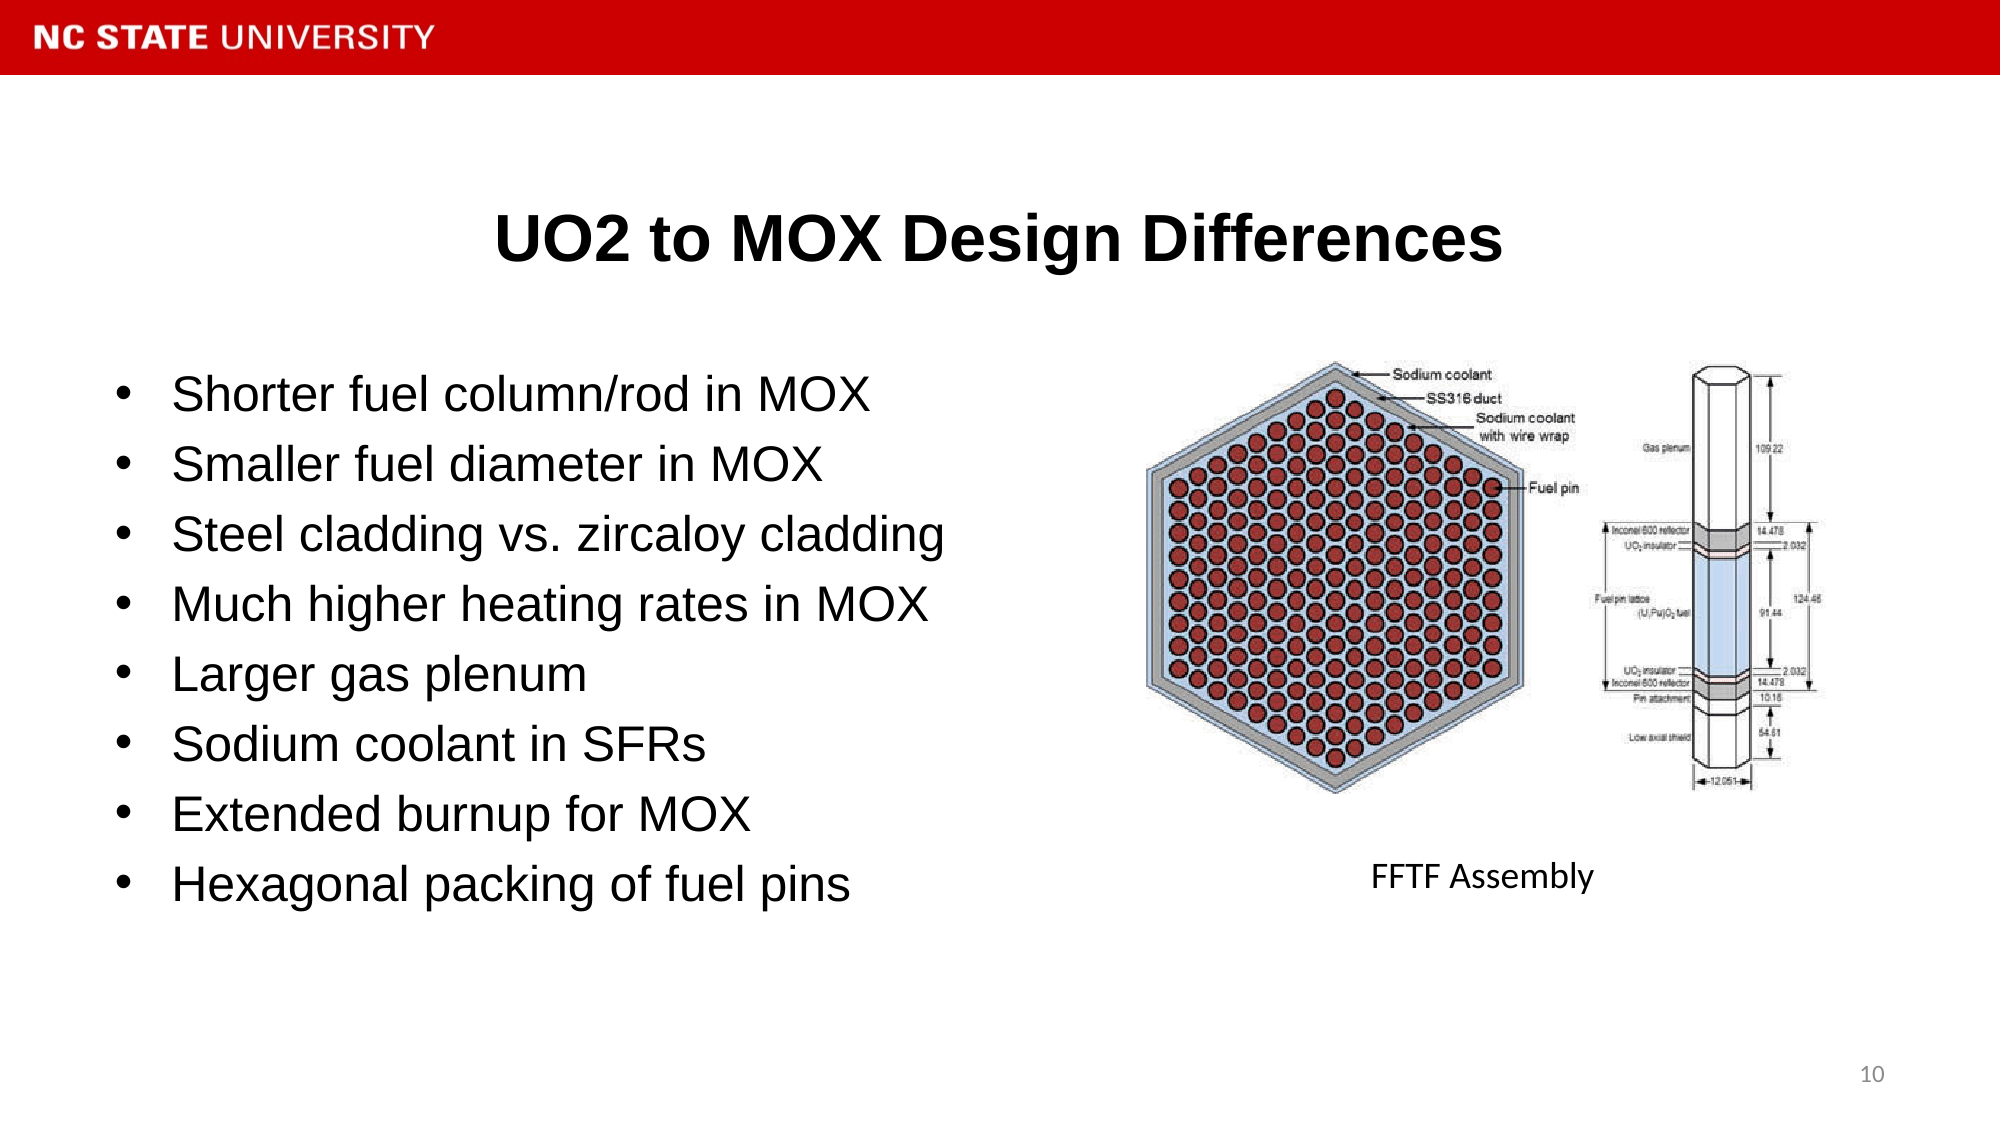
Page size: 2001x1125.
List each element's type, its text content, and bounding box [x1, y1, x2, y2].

list Shorter fuel column/rod in MOX Smaller fuel diameter in MOX Steel cladding vs. zircaloy cladding Much higher heating rates in MOX Larger gas plenum Sodium coolant in SFRs Extended burnup for MOX Hexagonal packing of fuel pins [99, 354, 1900, 1005]
title UO2 to MOX Design Differences [99, 147, 1900, 323]
picture [1145, 360, 1826, 794]
slide_number 10 [1433, 1042, 1900, 1103]
text_box FFTF Assembly [1299, 843, 1667, 903]
picture [0, 0, 2000, 75]
